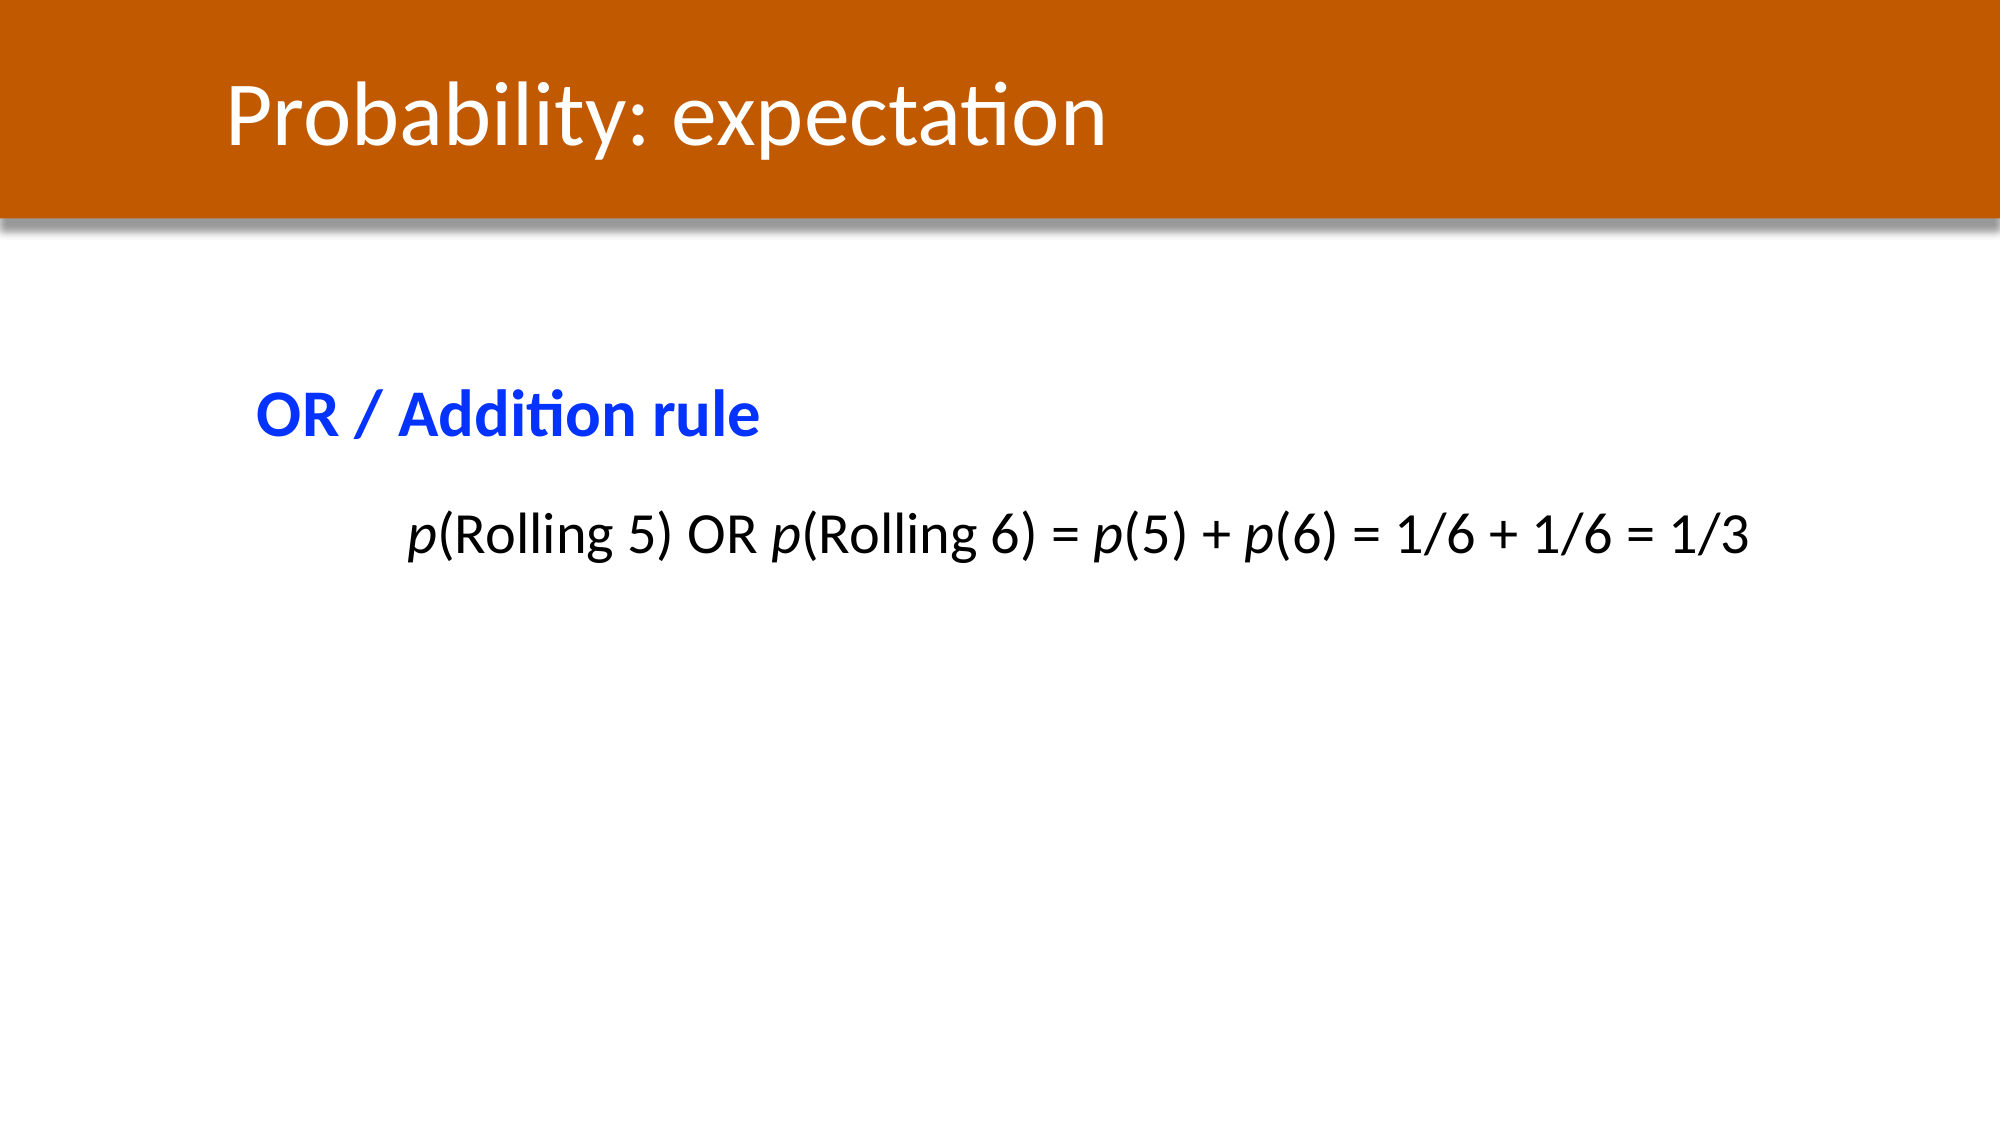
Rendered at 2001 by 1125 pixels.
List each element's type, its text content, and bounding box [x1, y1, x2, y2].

text_box OR / Addition rule [242, 362, 778, 458]
text_box [0, 0, 2000, 219]
text_box p(Rolling 5) OR p(Rolling 6) = p(5) + p(6) = 1/6 + 1/6 = 1/3 [392, 488, 1766, 573]
text_box Probability: expectation [210, 17, 2000, 201]
